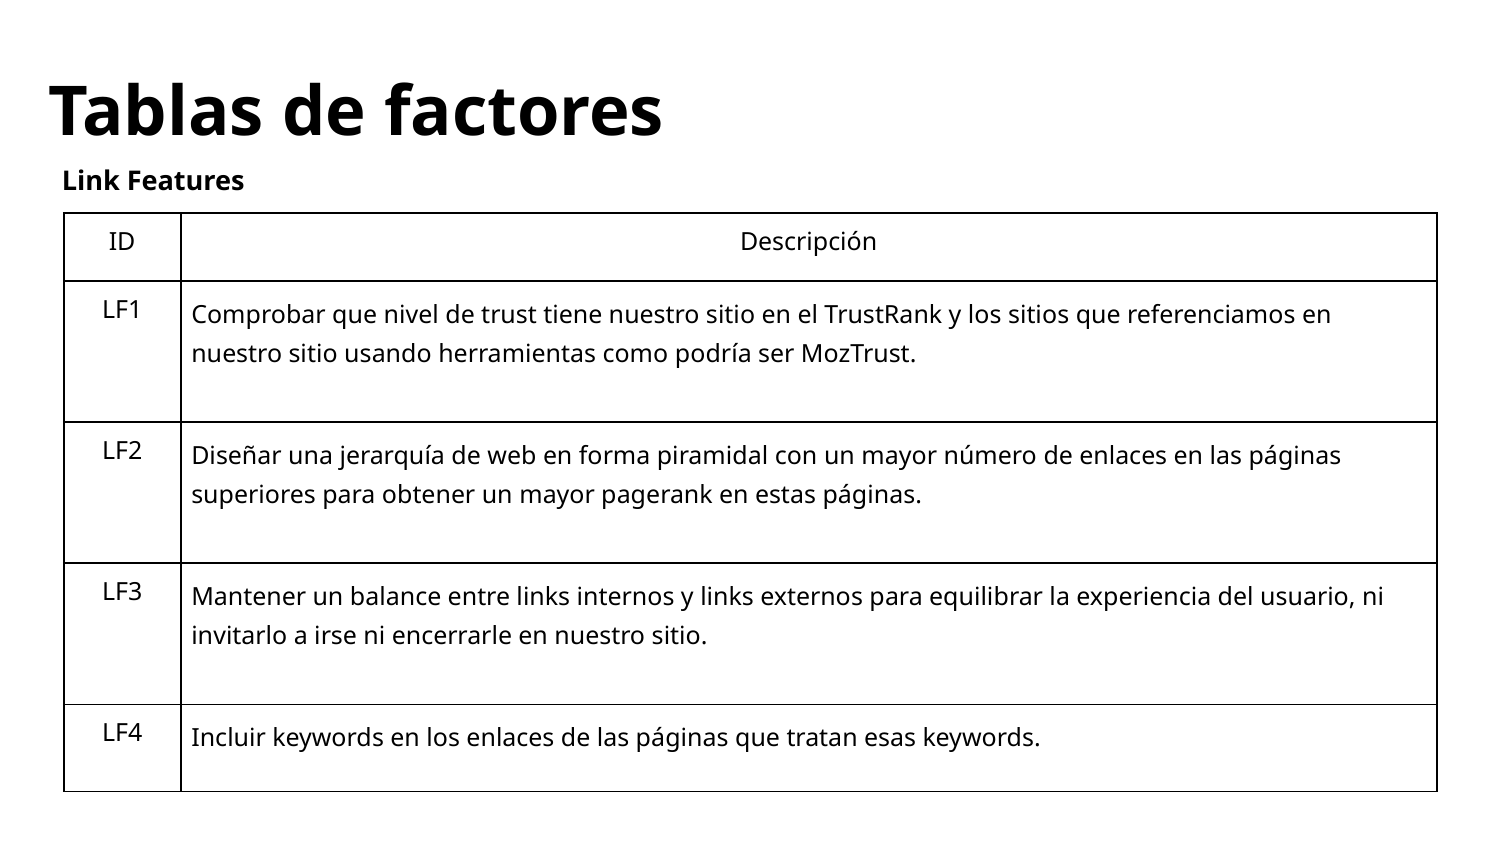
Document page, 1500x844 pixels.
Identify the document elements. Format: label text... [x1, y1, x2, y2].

table_cell Mantener un balance entre links internos y links externos para equilibrar la experiencia del usuario, ni invitarlo a irse ni encerrarle en nuestro sitio. [182, 564, 1436, 704]
table_cell Comprobar que nivel de trust tiene nuestro sitio en el TrustRank y los sitios que referenciamos en nuestro sitio usando herramientas como podría ser MozTrust. [182, 282, 1436, 421]
table_cell LF3 [65, 564, 180, 704]
table_cell Diseñar una jerarquía de web en forma piramidal con un mayor número de enlaces en las páginas superiores para obtener un mayor pagerank en estas páginas. [182, 423, 1436, 562]
table_cell LF1 [65, 282, 180, 421]
table_cell LF4 [65, 705, 180, 791]
table_cell LF2 [65, 423, 180, 562]
table_cell Incluir keywords en los enlaces de las páginas que tratan esas keywords. [182, 705, 1436, 791]
text_box Link Features [46, 108, 539, 247]
table_header Descripción [182, 214, 1436, 280]
text_box Tablas de factores [33, 38, 1322, 167]
table_header ID [65, 247, 180, 280]
